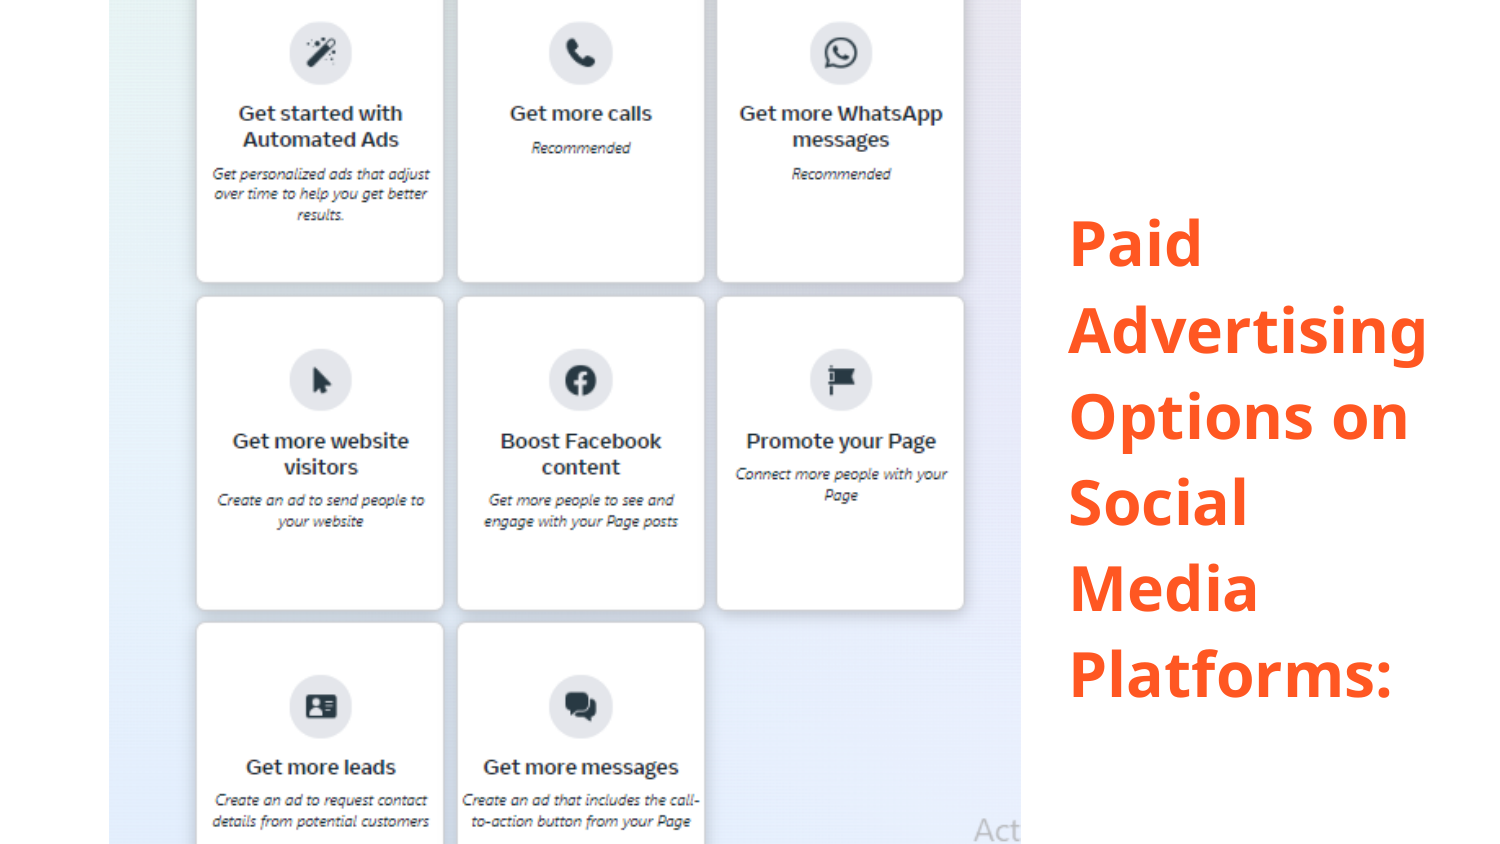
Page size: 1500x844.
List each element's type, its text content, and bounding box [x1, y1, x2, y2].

title Paid Advertising Options on Social Media Platforms: [1053, 178, 1445, 273]
picture [109, 0, 1021, 844]
